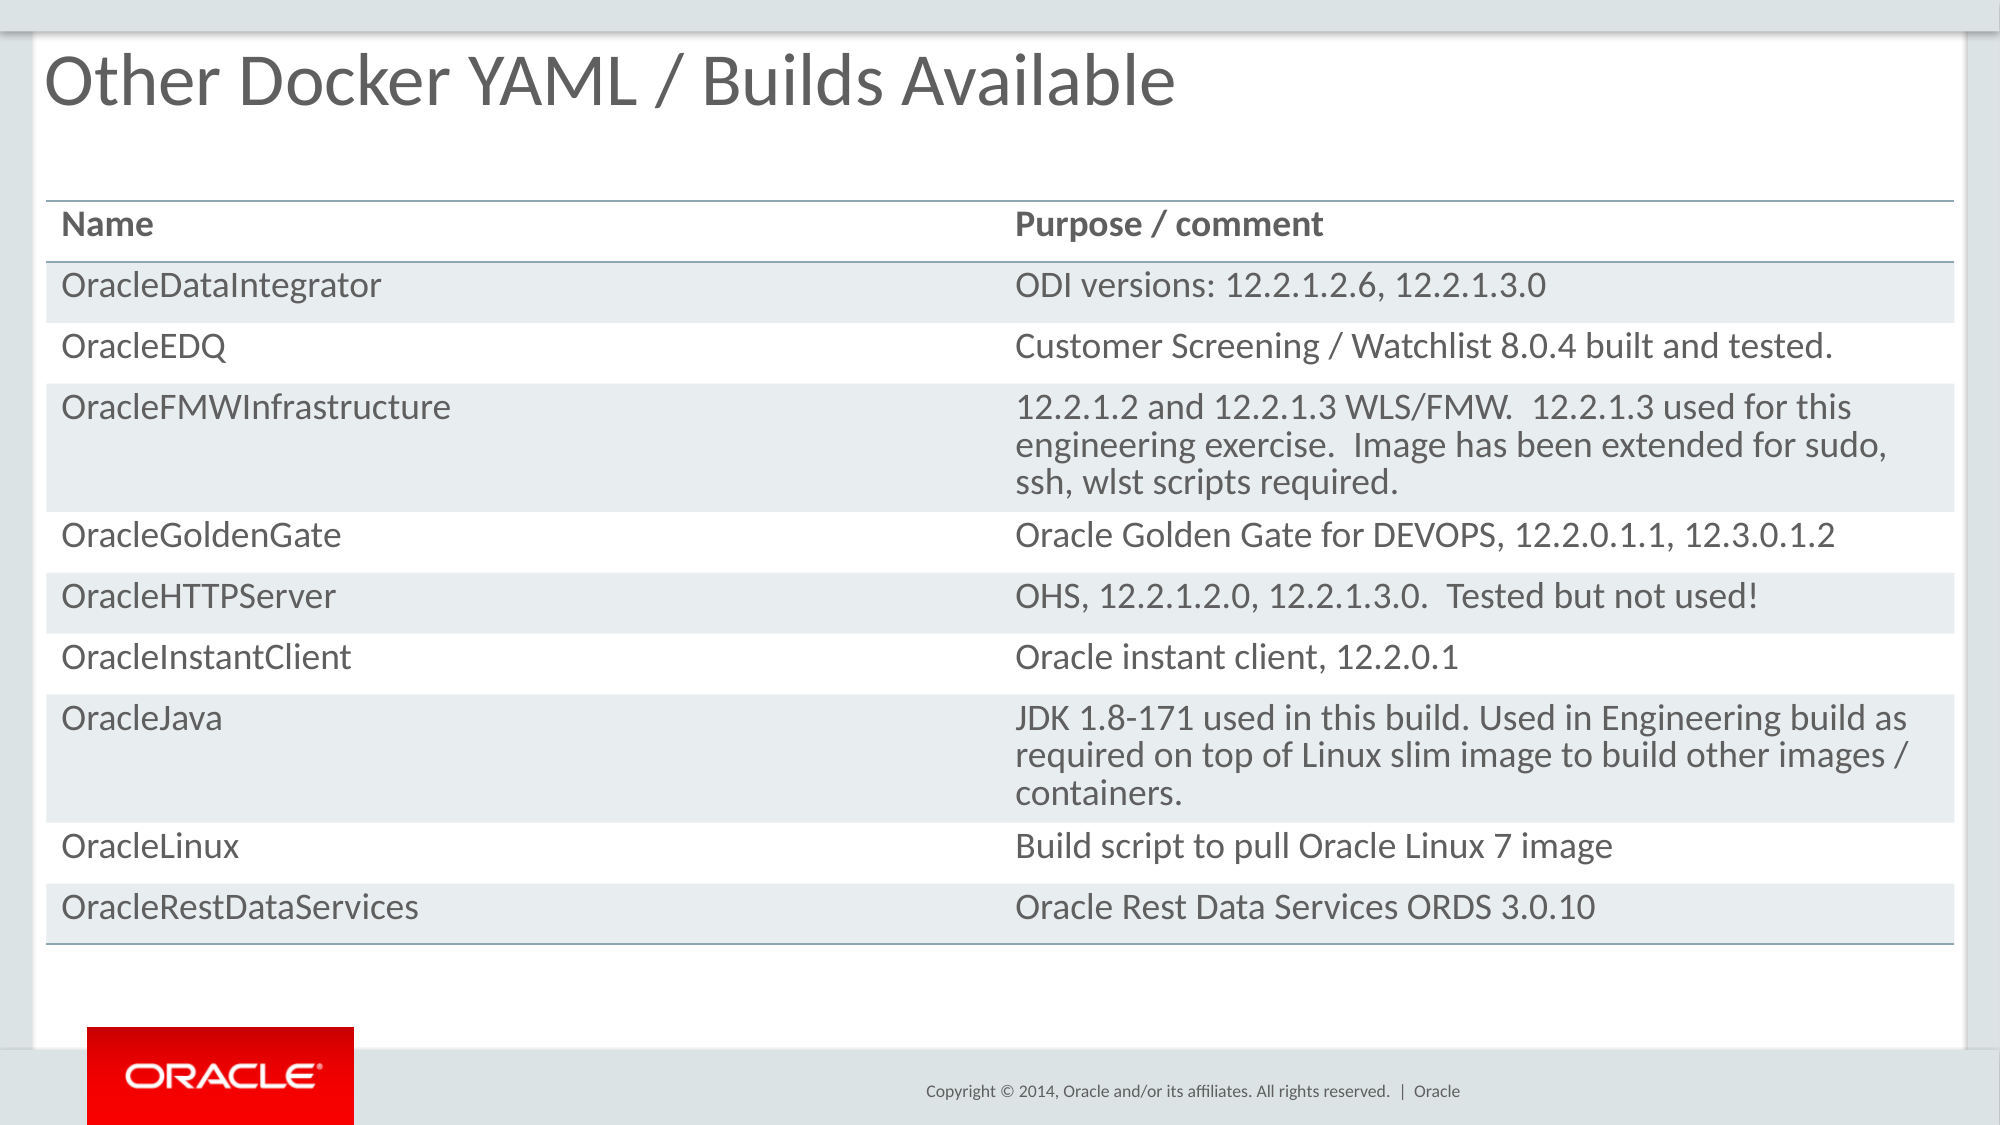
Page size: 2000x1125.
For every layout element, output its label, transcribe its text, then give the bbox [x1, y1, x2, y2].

table_cell OracleGoldenGate [46, 512, 1000, 573]
table_cell Oracle Rest Data Services ORDS 3.0.10 [1000, 884, 1954, 943]
title Other Docker YAML / Builds Available [44, 30, 1870, 120]
table_cell OracleEDQ [46, 323, 1000, 384]
table_cell ODI versions: 12.2.1.2.6, 12.2.1.3.0 [1000, 263, 1954, 323]
table_cell Customer Screening / Watchlist 8.0.4 built and tested. [1000, 323, 1954, 384]
table_cell OracleRestDataServices [46, 884, 1000, 943]
table_cell OracleHTTPServer [46, 573, 1000, 634]
table_cell OHS, 12.2.1.2.0, 12.2.1.3.0. Tested but not used! [1000, 573, 1954, 634]
picture [87, 1027, 354, 1125]
table_cell 12.2.1.2 and 12.2.1.3 WLS/FMW. 12.2.1.3 used for this engineering exercise. Image has been extended for sudo, ssh, wlst scripts required. [1000, 384, 1954, 512]
table_cell Oracle Golden Gate for DEVOPS, 12.2.0.1.1, 12.3.0.1.2 [1000, 512, 1954, 573]
table_header Name [46, 202, 1000, 261]
table_cell OracleLinux [46, 823, 1000, 884]
table_cell OracleInstantClient [46, 634, 1000, 694]
table_cell JDK 1.8-171 used in this build. Used in Engineering build as required on top of Linux slim image to build other images / containers. [1000, 694, 1954, 823]
table_cell Oracle instant client, 12.2.0.1 [1000, 634, 1954, 694]
table_cell OracleJava [46, 694, 1000, 823]
table_cell OracleDataIntegrator [46, 263, 1000, 323]
table_header Purpose / comment [1000, 202, 1954, 261]
table_cell Build script to pull Oracle Linux 7 image [1000, 823, 1954, 884]
table_cell OracleFMWInfrastructure [46, 384, 1000, 512]
footer Oracle [1414, 1075, 1865, 1106]
